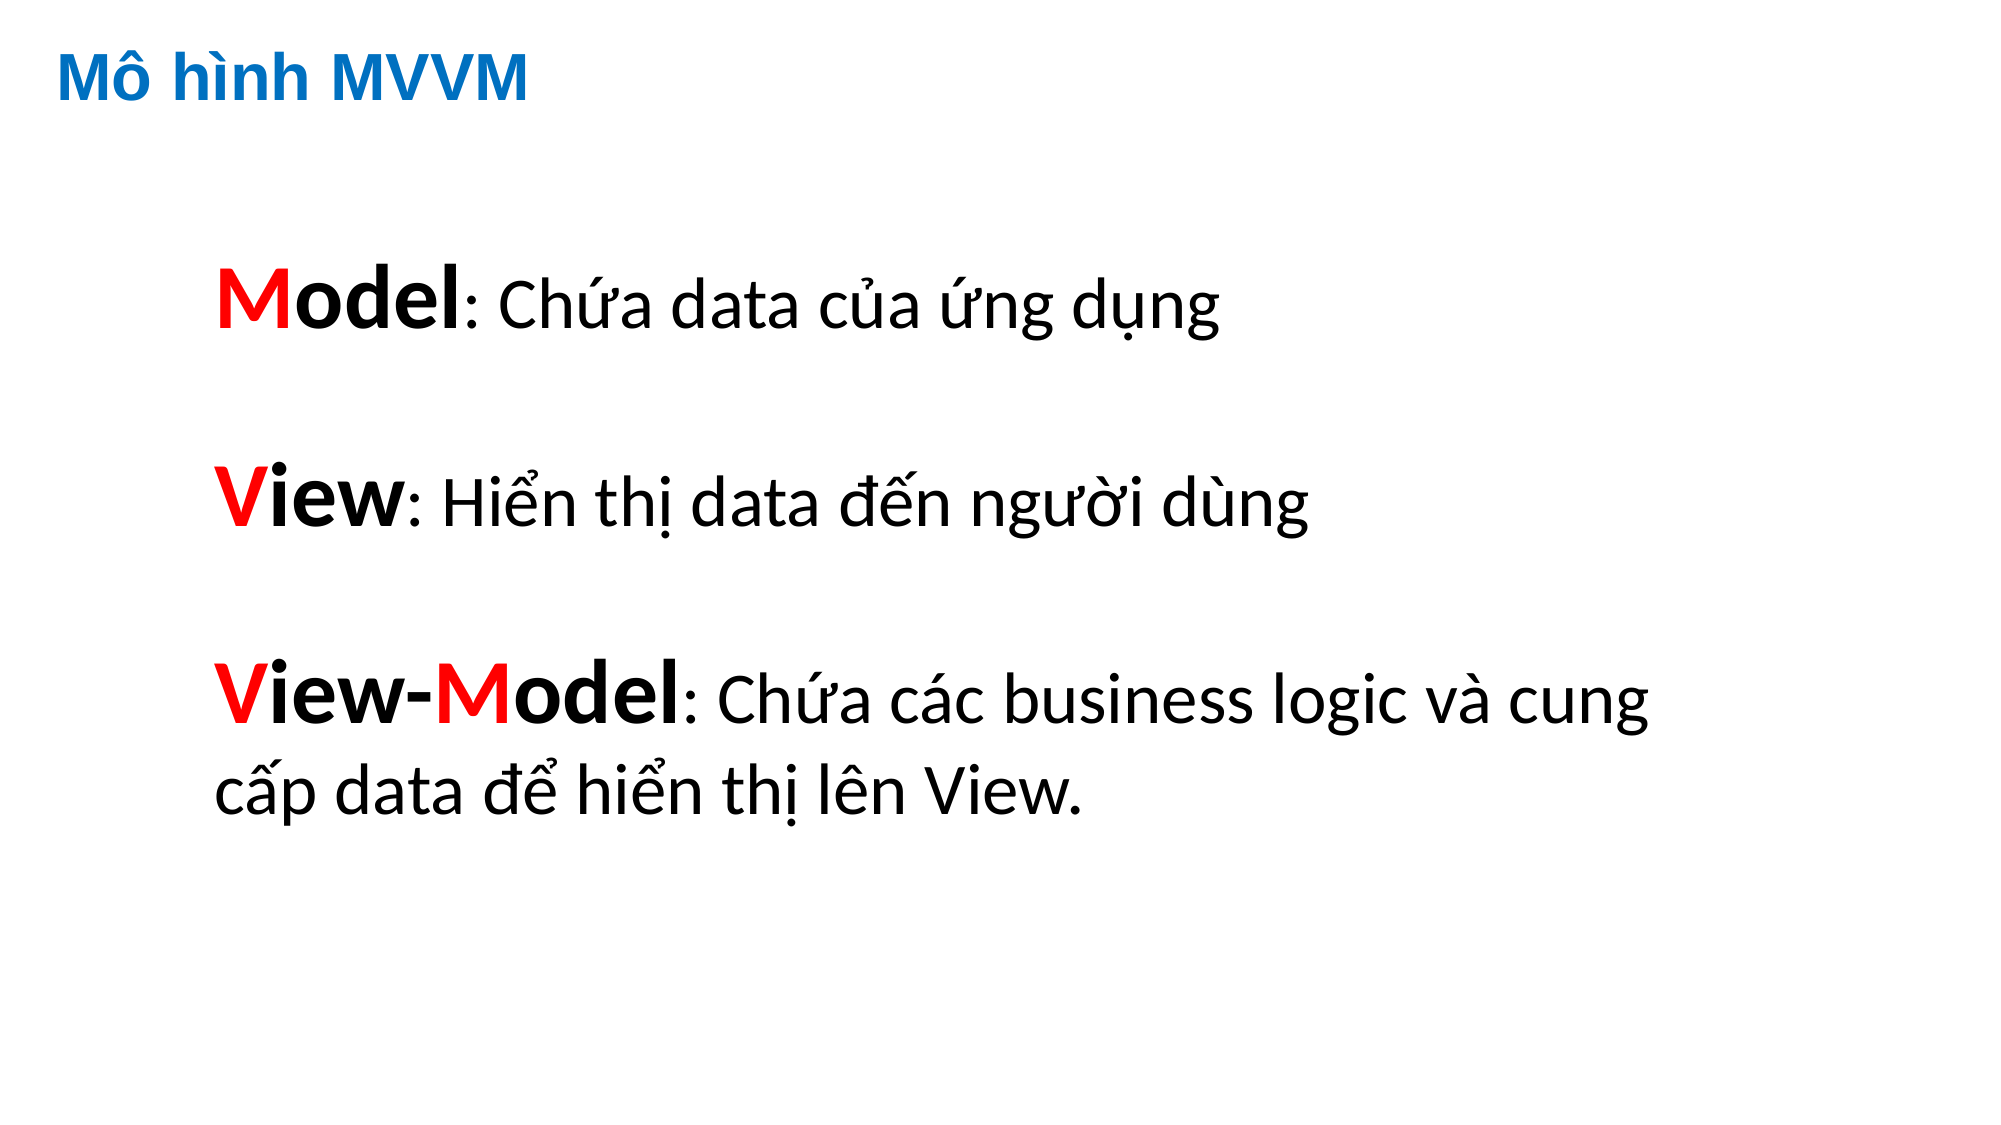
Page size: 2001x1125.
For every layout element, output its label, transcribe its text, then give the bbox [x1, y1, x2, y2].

text_box Mô hình MVVM [41, 26, 546, 121]
text_box Model: Chứa data của ứng dụng View: Hiển thị data đến người dùng View-Model: Chứa các business logic và cung cấp data để hiển thị lên View. [200, 229, 1738, 837]
